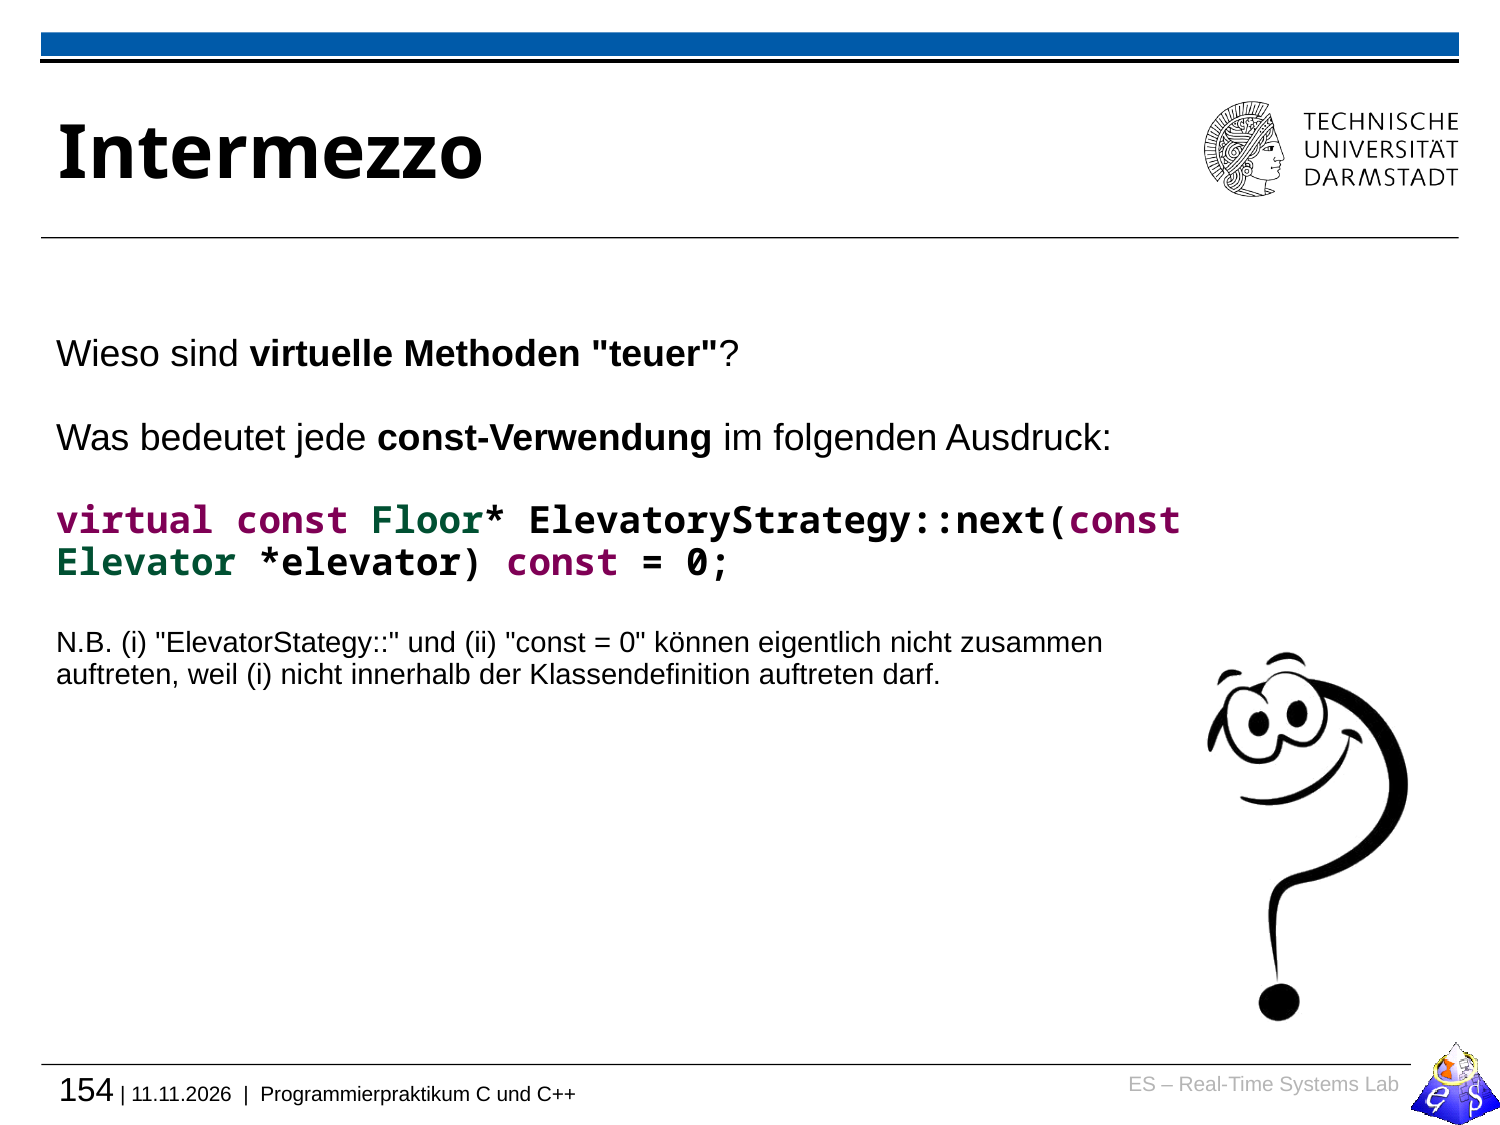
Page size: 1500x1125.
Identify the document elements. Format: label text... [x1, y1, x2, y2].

picture [1187, 84, 1483, 214]
title Intermezzo [58, 80, 1187, 218]
picture [1411, 1041, 1500, 1125]
picture [1104, 645, 1483, 1024]
text_box Wieso sind virtuelle Methoden "teuer"? Was bedeutet jede const-Verwendung im folgenden Ausdruck: virtual const Floor* ElevatoryStrategy::next(const Elevator *elevator) const = 0; N.B. (i) "ElevatorStategy::" und (ii) "const = 0" können eigentlich nicht zusammen auftreten, weil (i) nicht innerhalb der Klassendefinition auftreten darf. [41, 325, 1199, 741]
